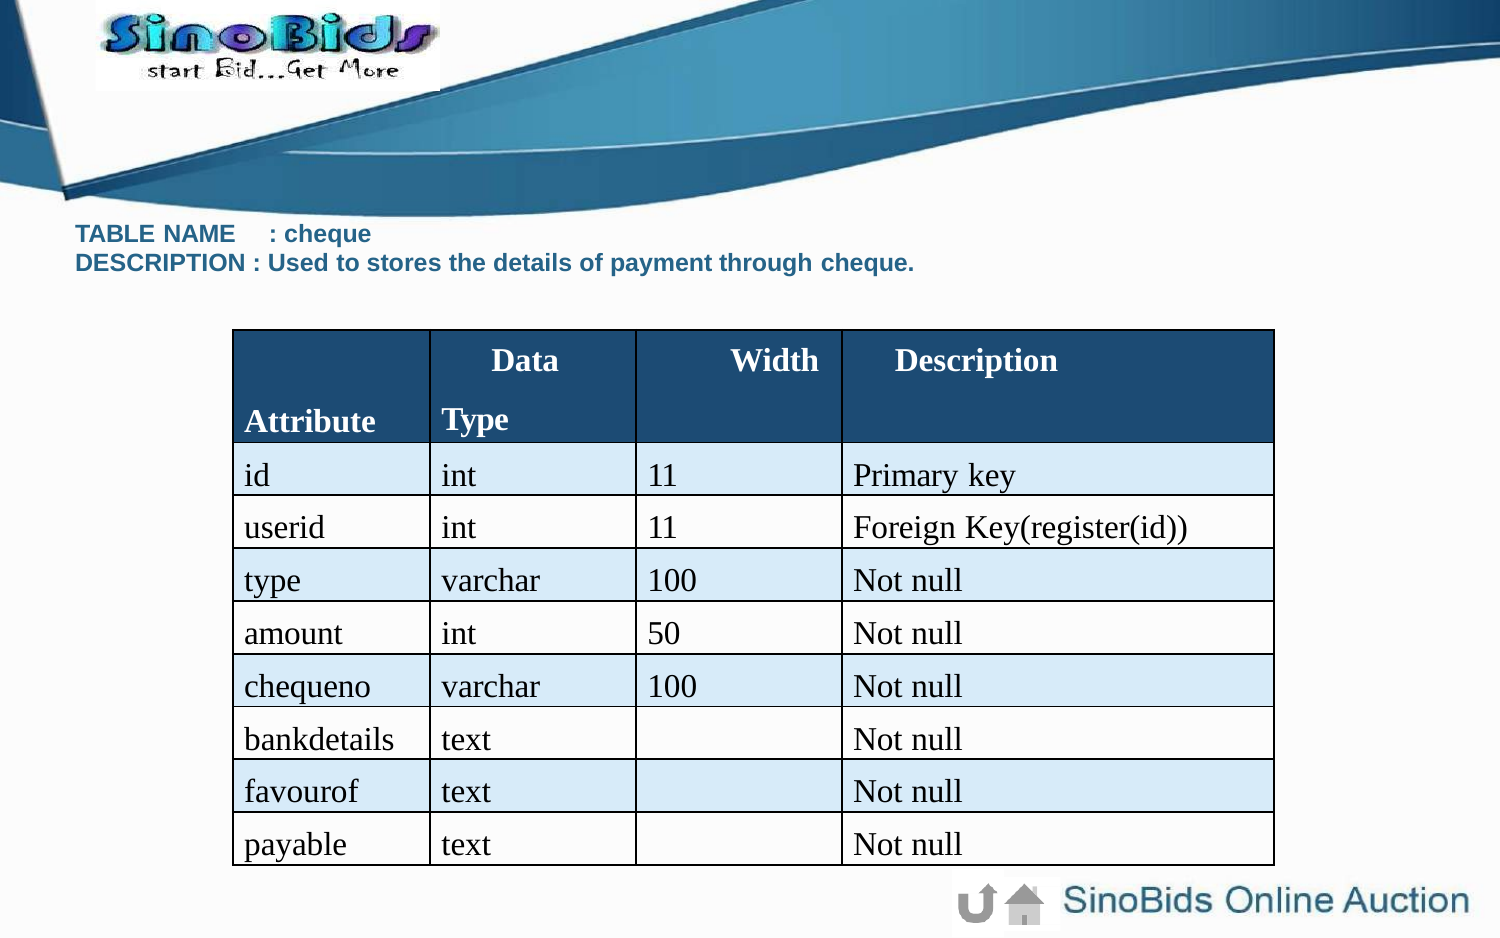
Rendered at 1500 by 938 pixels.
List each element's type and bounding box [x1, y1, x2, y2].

text_box [0, 0, 1500, 938]
text_box [951, 868, 1061, 938]
